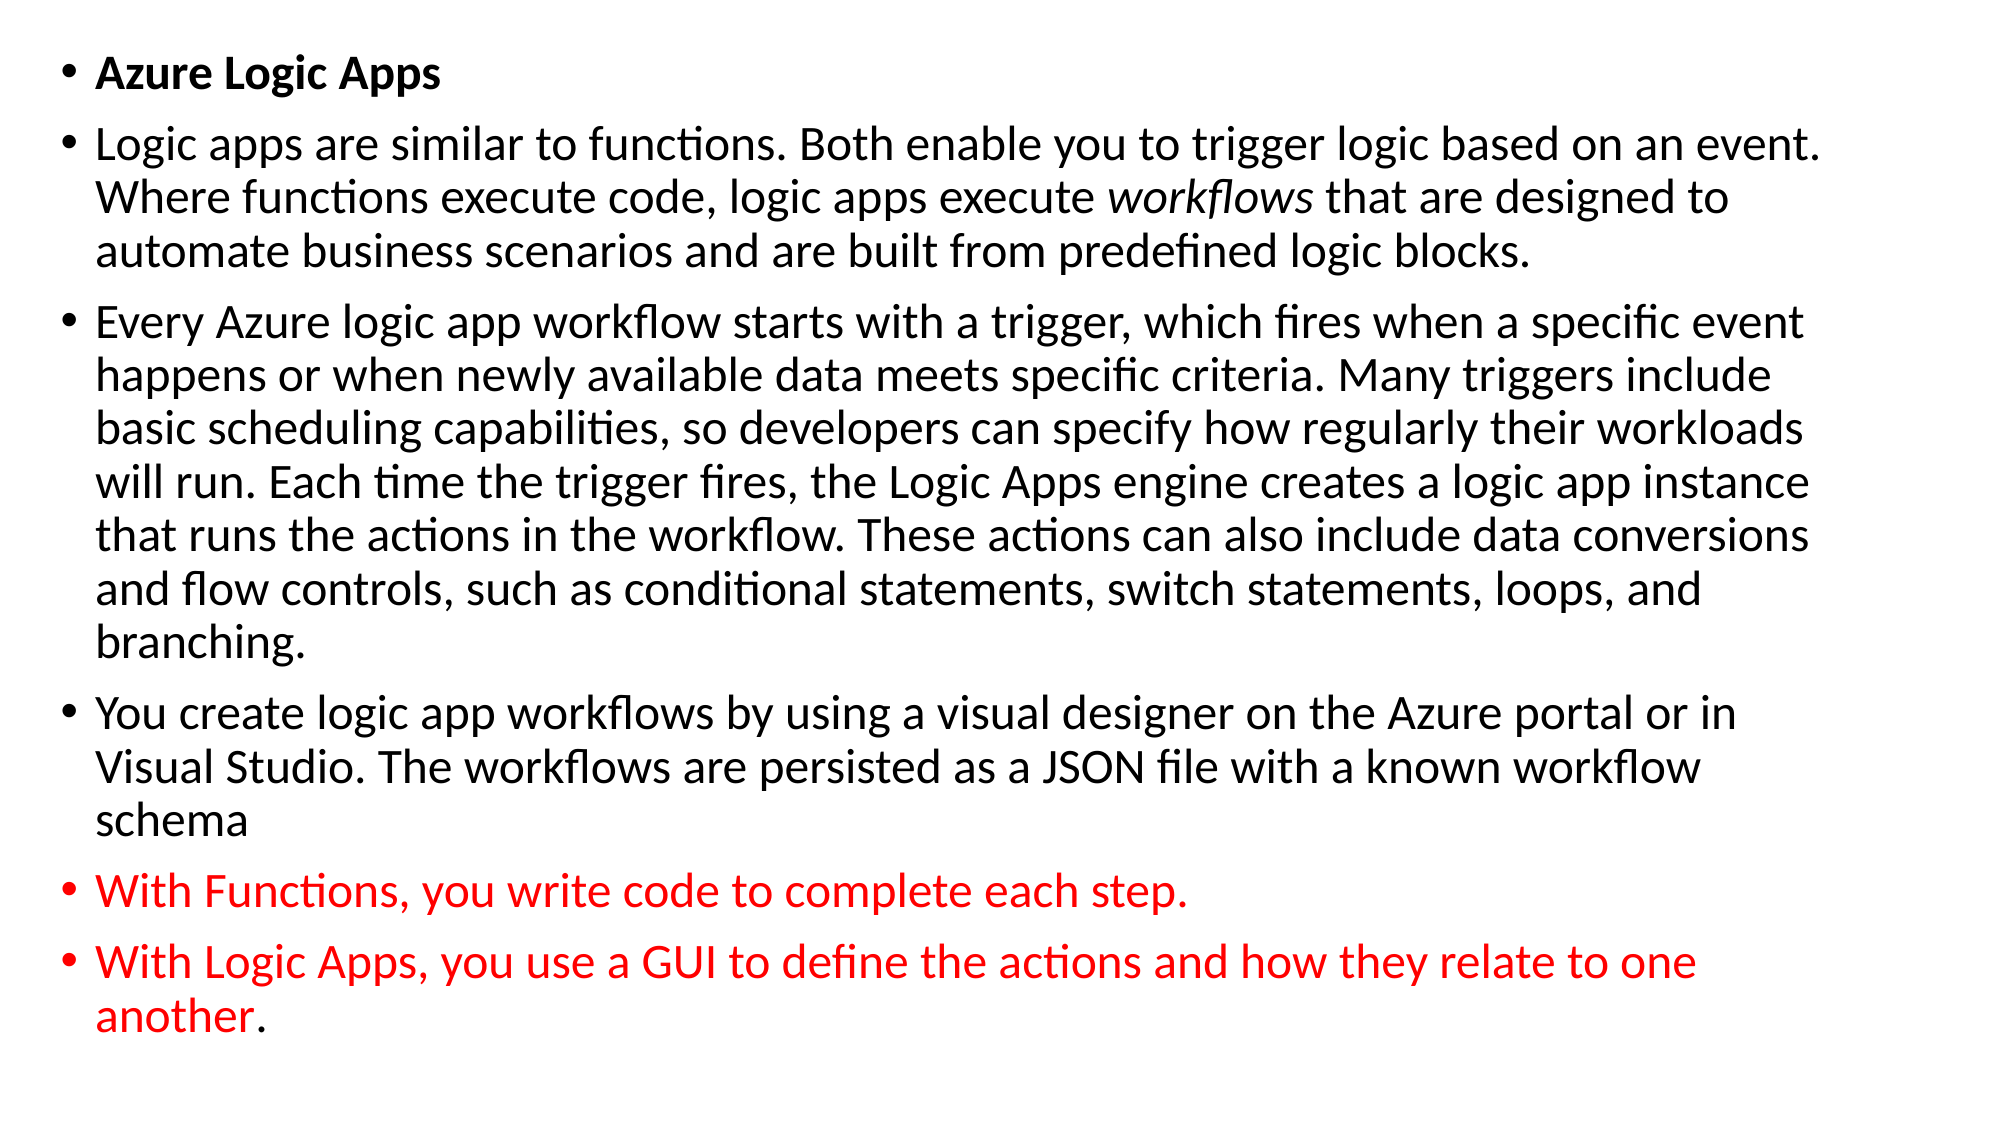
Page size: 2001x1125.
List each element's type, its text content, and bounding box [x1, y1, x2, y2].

list Azure Logic Apps Logic apps are similar to functions. Both enable you to trigger logic based on an event. Where functions execute code, logic apps execute workflows that are designed to automate business scenarios and are built from predefined logic blocks. Every Azure logic app workflow starts with a trigger, which fires when a specific event happens or when newly available data meets specific criteria. Many triggers include basic scheduling capabilities, so developers can specify how regularly their workloads will run. Each time the trigger fires, the Logic Apps engine creates a logic app instance that runs the actions in the workflow. These actions can also include data conversions and flow controls, such as conditional statements, switch statements, loops, and branching. You create logic app workflows by using a visual designer on the Azure portal or in Visual Studio. The workflows are persisted as a JSON file with a known workflow schema With Functions, you write code to complete each step. With Logic Apps, you use a GUI to define the actions and how they relate to one another. [45, 39, 1863, 1054]
